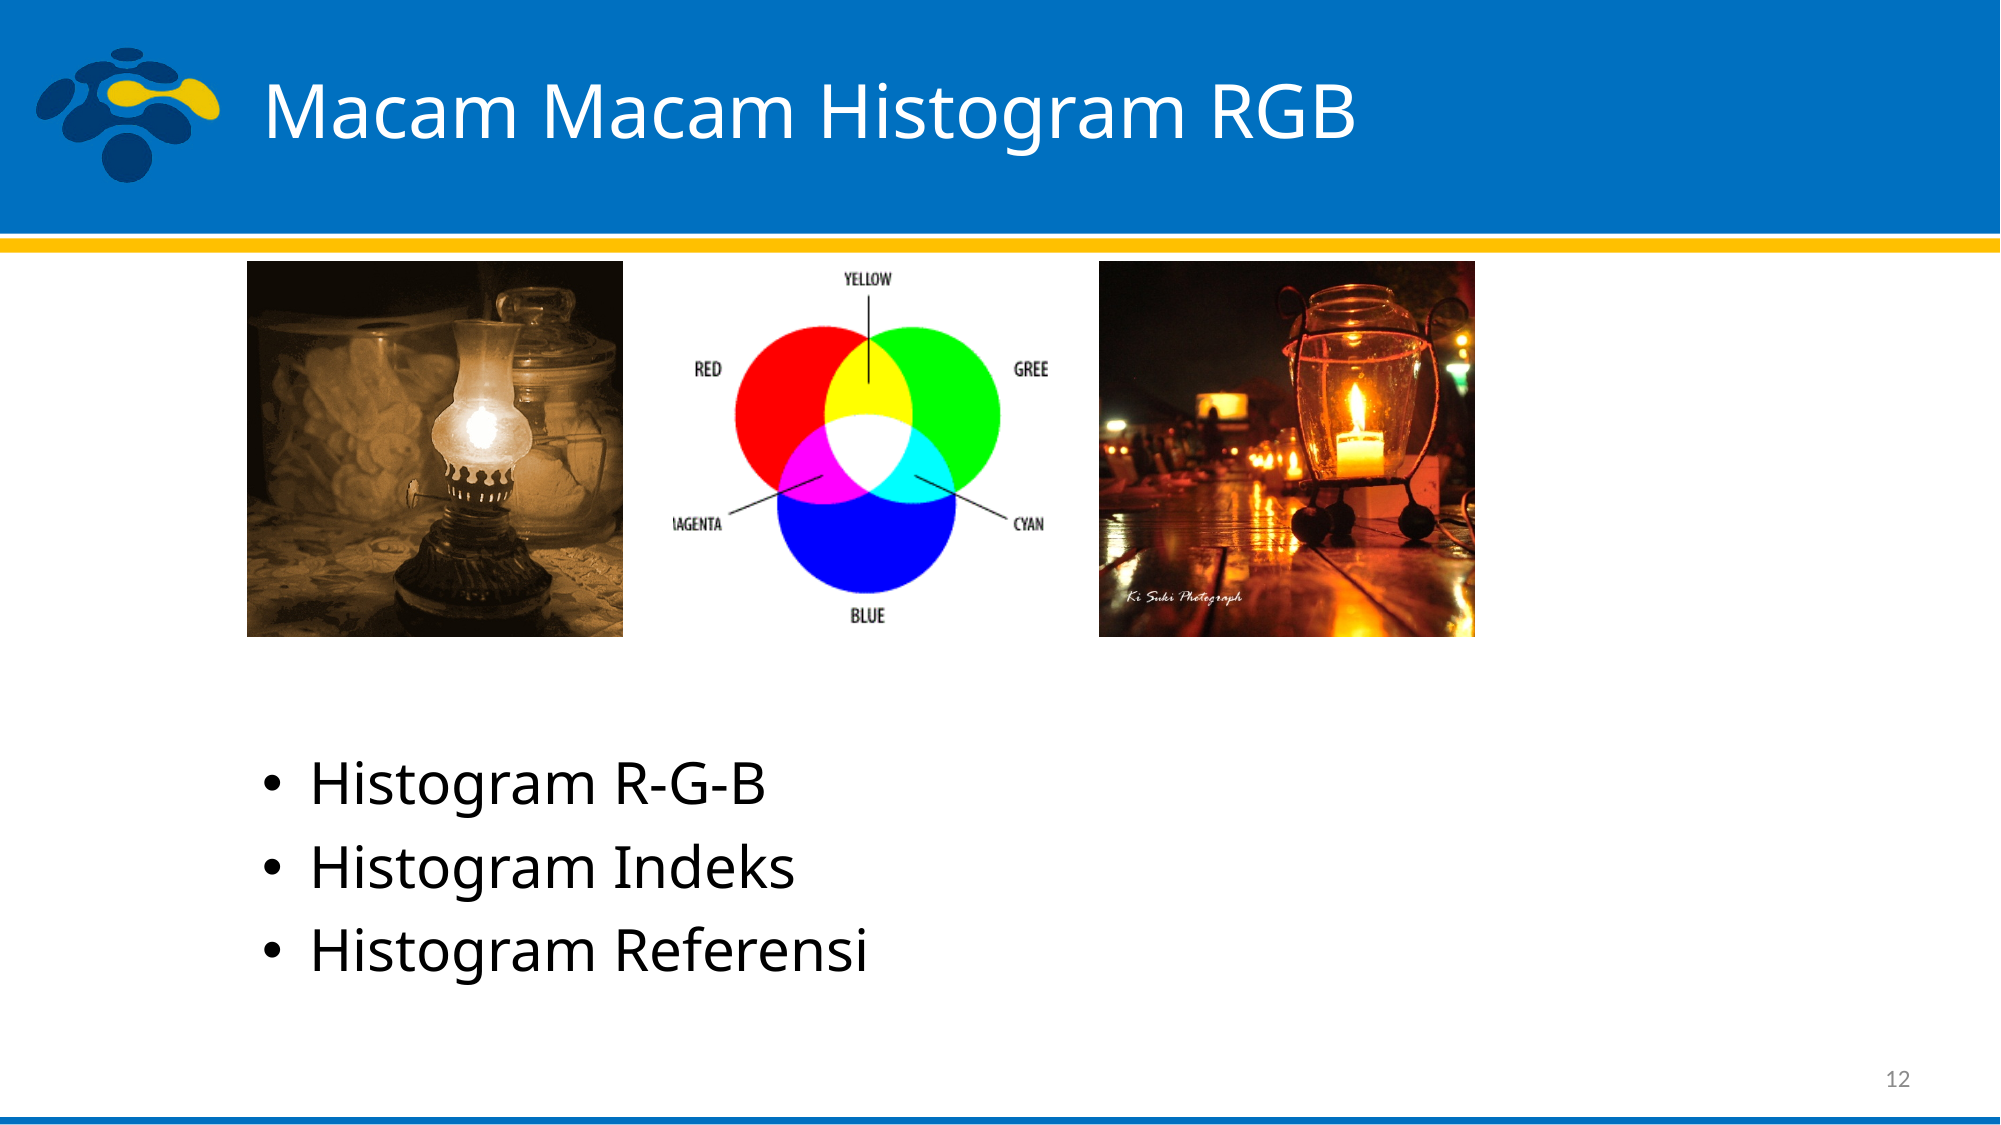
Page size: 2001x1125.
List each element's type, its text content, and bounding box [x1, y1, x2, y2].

picture [1099, 261, 1475, 637]
text_box Macam Macam Histogram RGB [247, 66, 1525, 230]
text_box Histogram R-G-B Histogram Indeks Histogram Referensi [247, 746, 1524, 1110]
picture [672, 261, 1048, 637]
picture [247, 261, 623, 637]
slide_number 12 [1524, 1047, 1926, 1108]
picture [32, 42, 222, 187]
